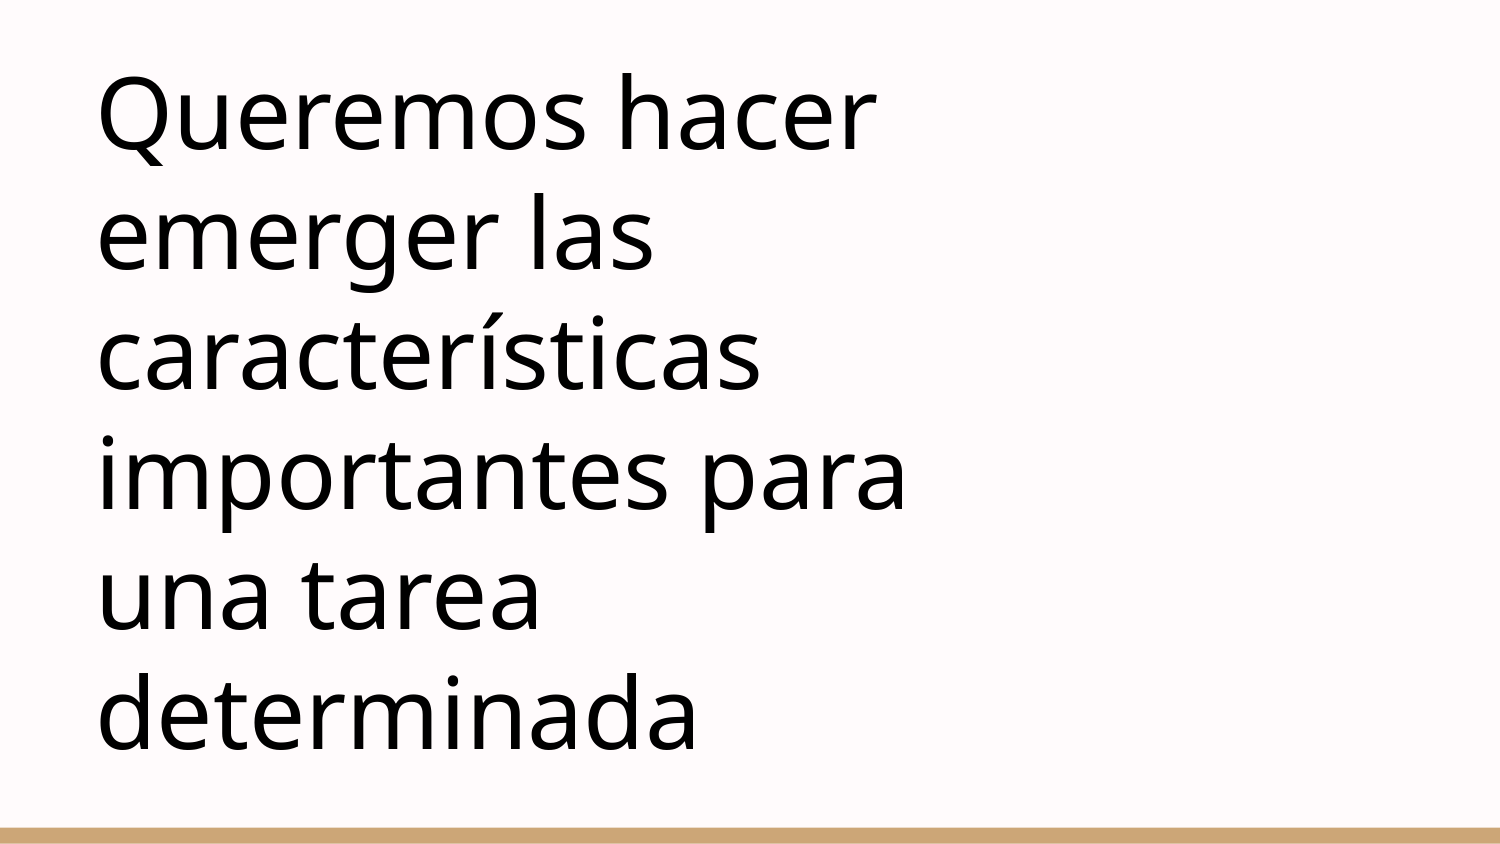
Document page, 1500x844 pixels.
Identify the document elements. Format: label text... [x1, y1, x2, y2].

title Queremos hacer emerger las características importantes para una tarea determinada [80, 73, 1045, 745]
